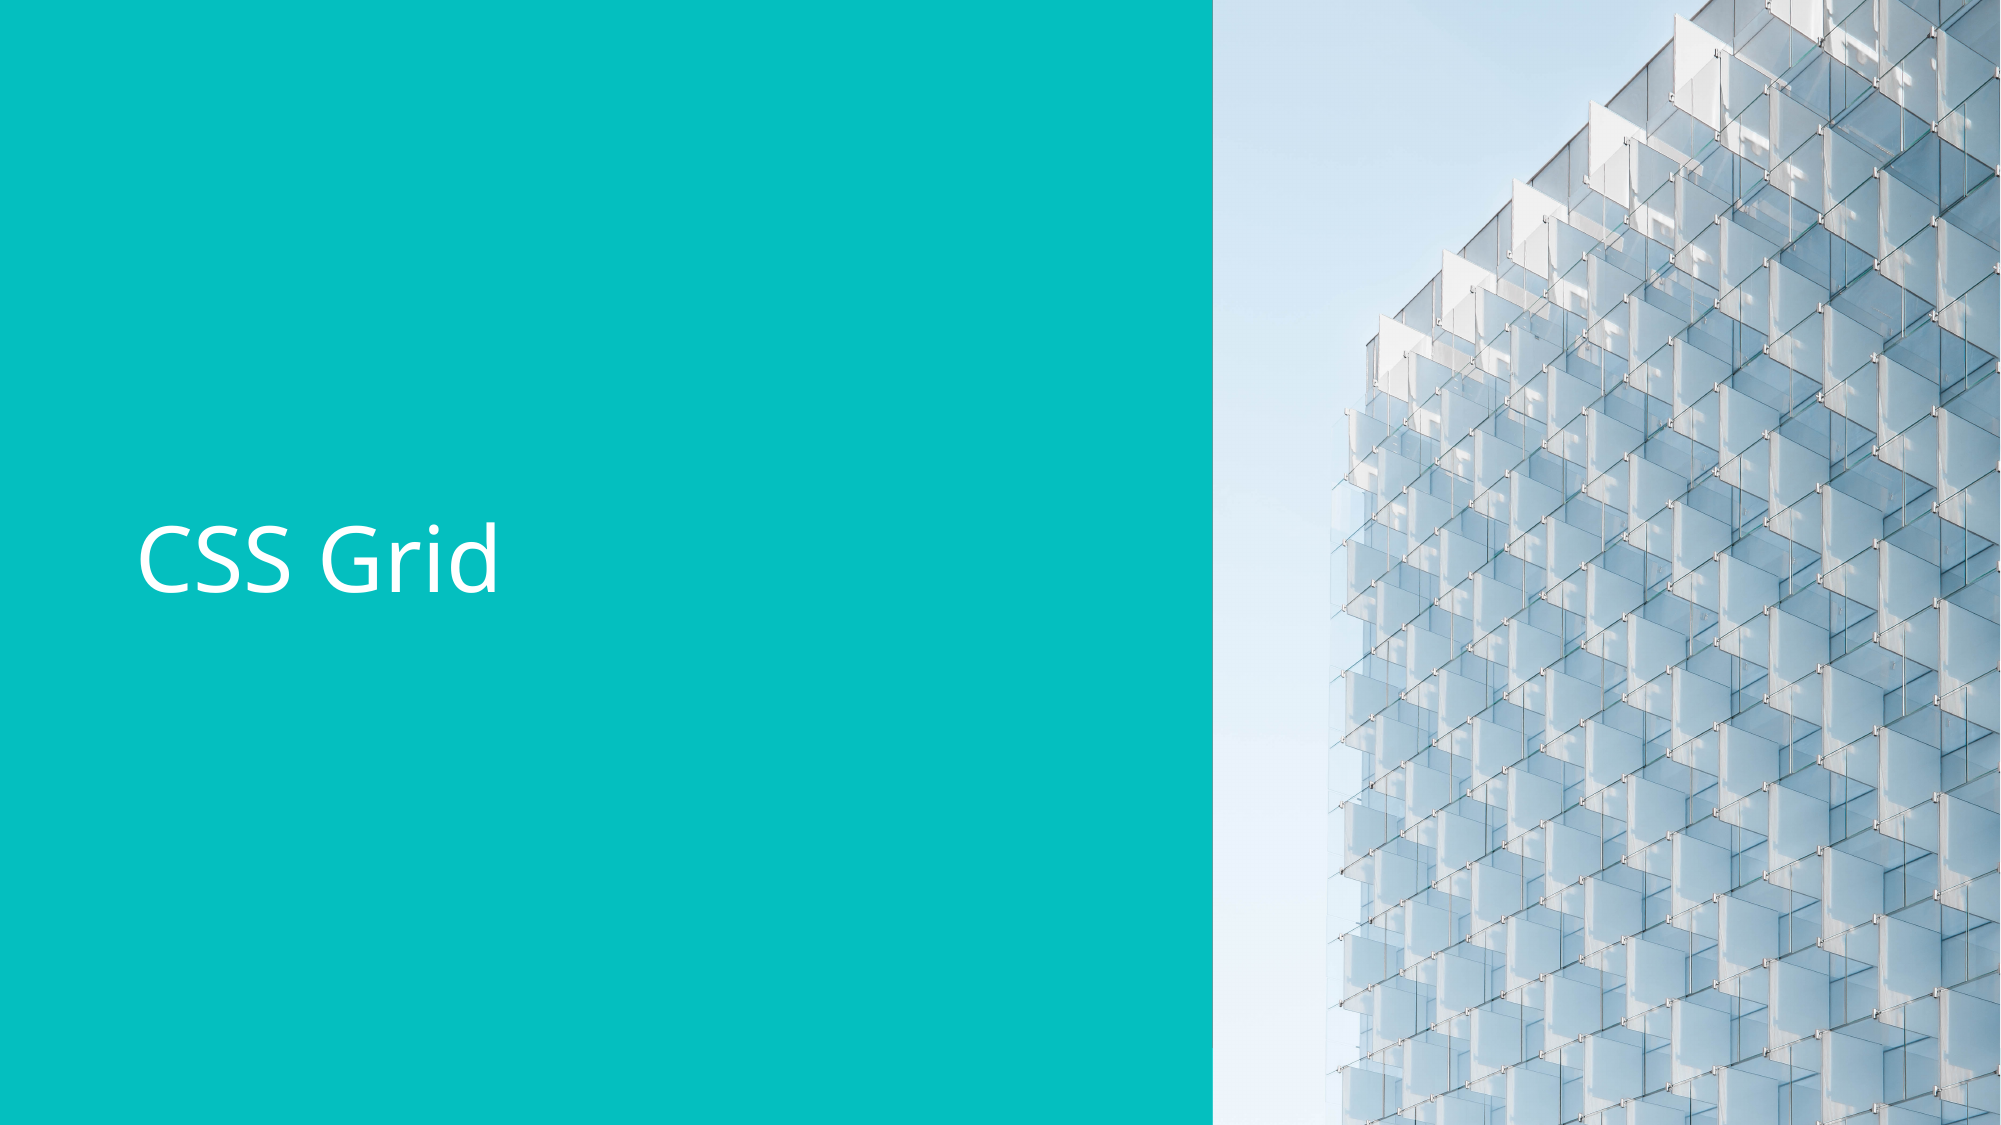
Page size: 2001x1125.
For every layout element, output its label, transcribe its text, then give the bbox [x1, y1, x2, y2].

picture [1212, 0, 2001, 1125]
title CSS Grid [0, 0, 1212, 1125]
